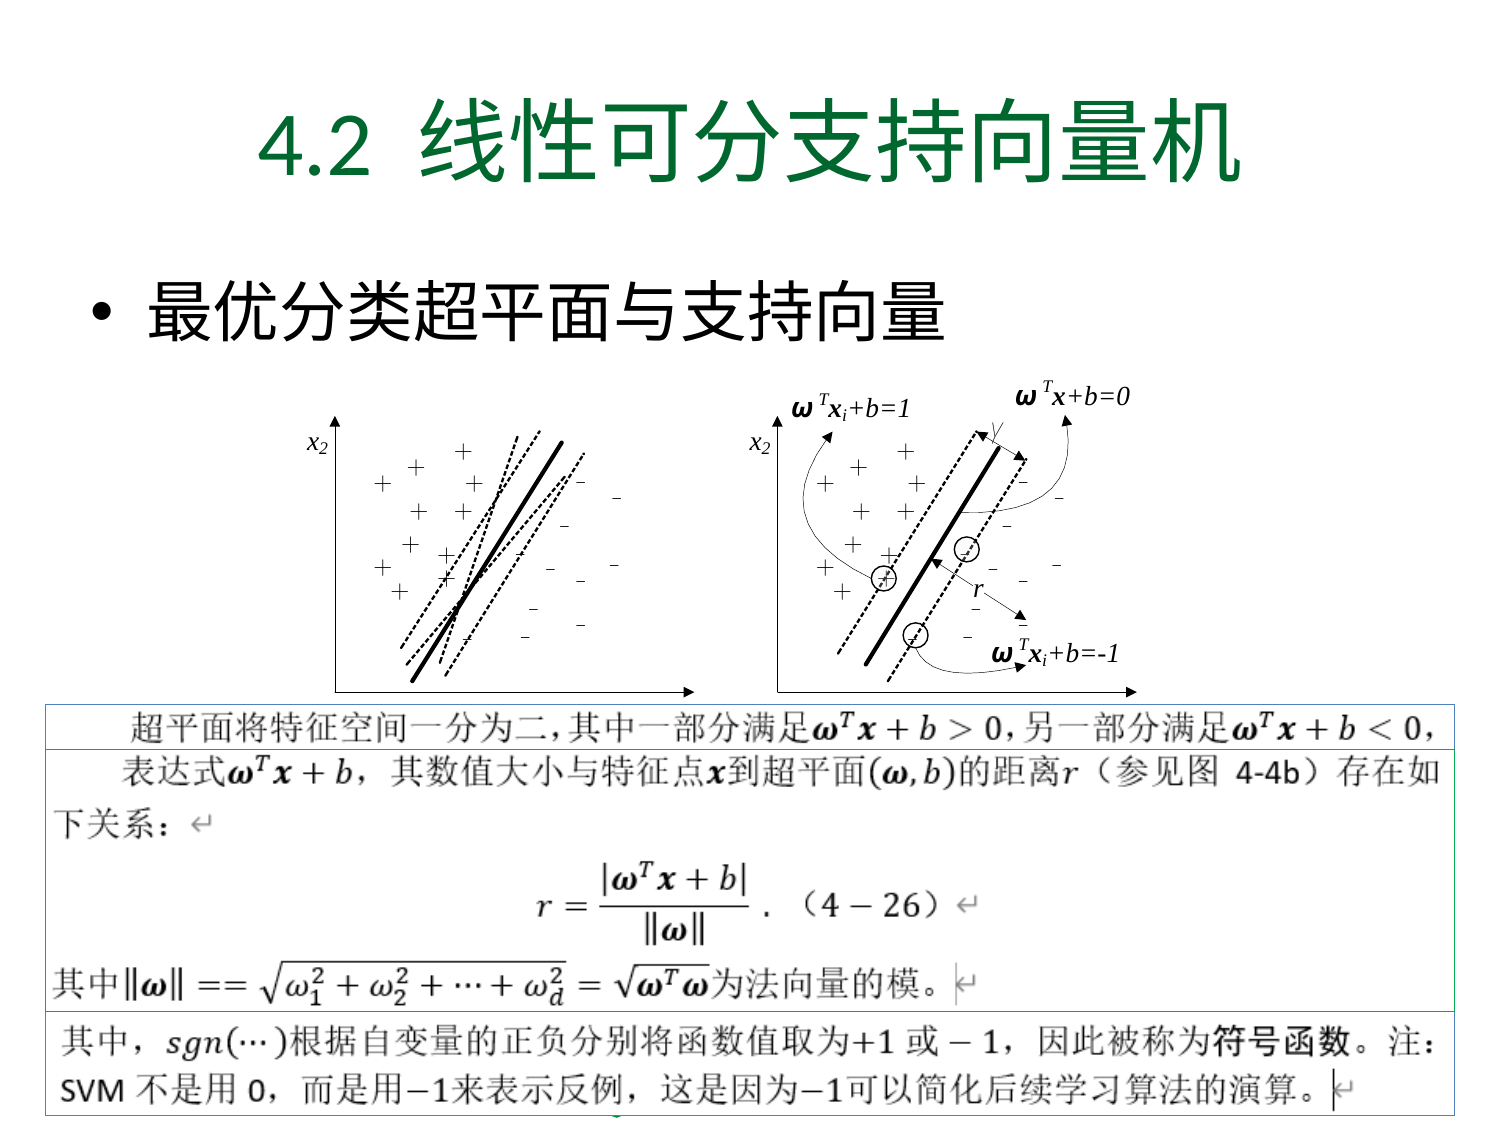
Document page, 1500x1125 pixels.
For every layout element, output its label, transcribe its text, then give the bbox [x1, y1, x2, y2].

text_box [286, 373, 1152, 702]
list 最优分类超平面与支持向量 [75, 262, 1425, 702]
title 4.2 线性可分支持向量机 [75, 45, 1425, 233]
picture [44, 703, 1456, 1119]
